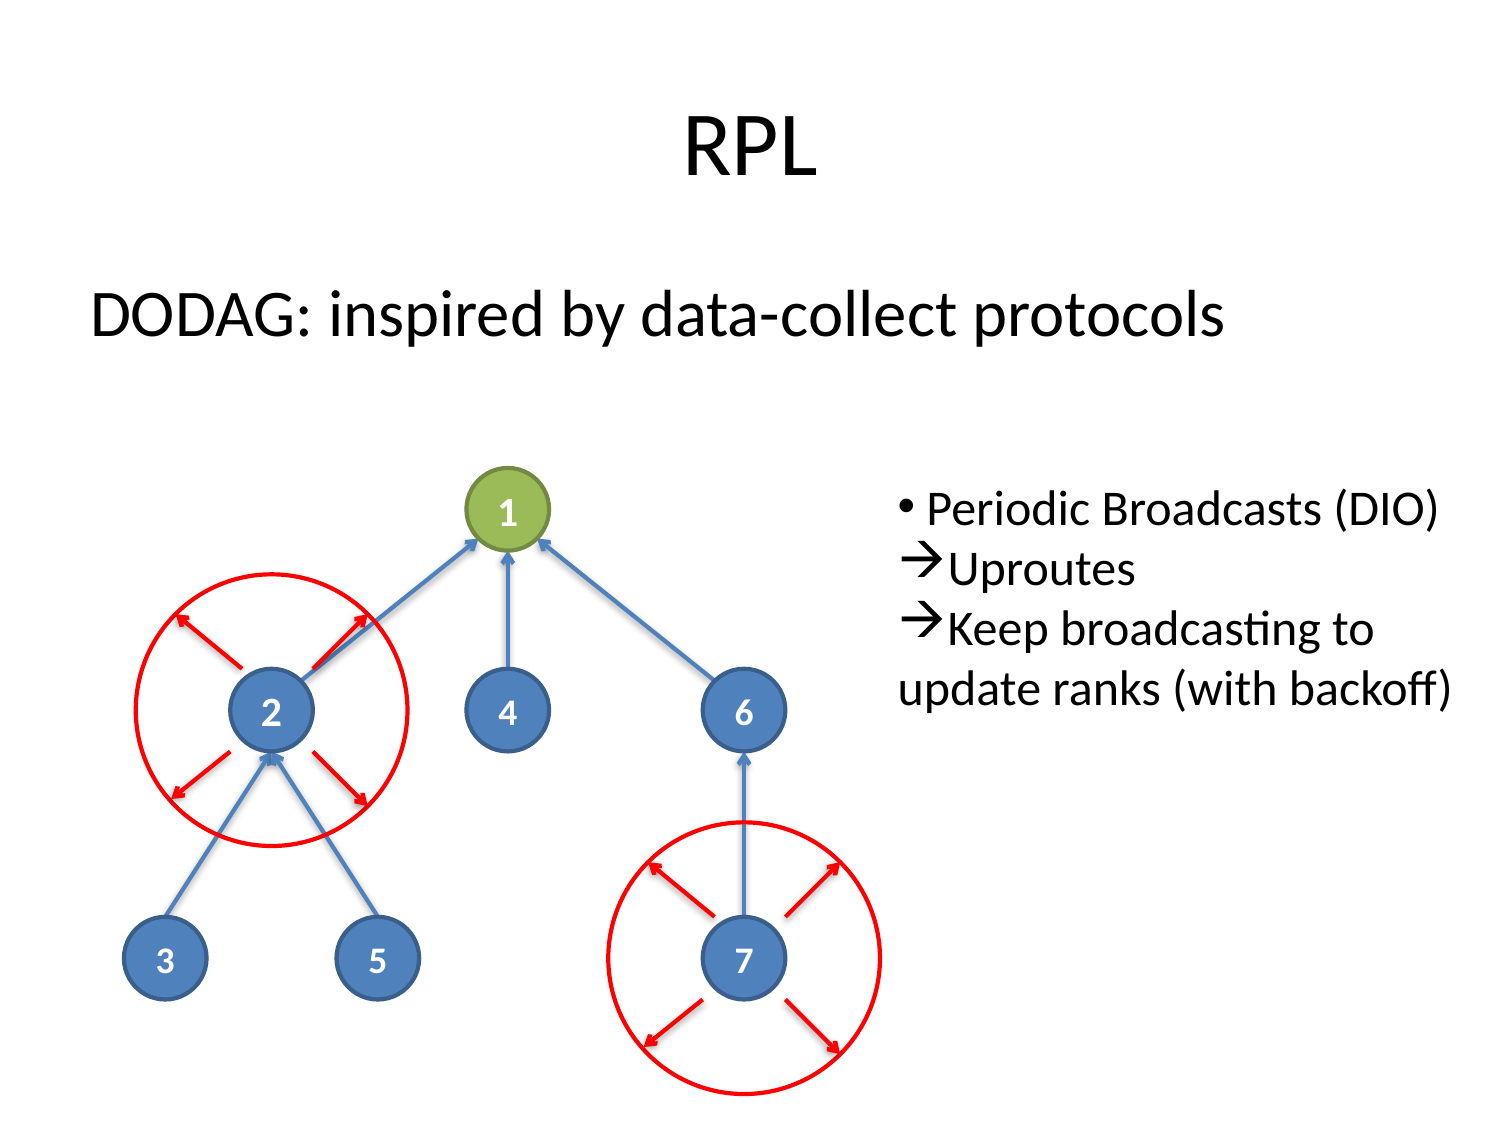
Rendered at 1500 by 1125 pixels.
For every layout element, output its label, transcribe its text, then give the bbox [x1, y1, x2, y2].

text_box [174, 572, 295, 674]
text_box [312, 751, 368, 807]
text_box 3 [121, 915, 209, 1002]
text_box [133, 615, 250, 790]
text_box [643, 999, 703, 1048]
text_box 2 [228, 666, 315, 749]
text_box Periodic Broadcasts (DIO) Uproutes Keep broadcasting to update ranks (with backoff) [882, 467, 1468, 723]
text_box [175, 613, 243, 669]
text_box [647, 861, 715, 917]
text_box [170, 751, 231, 800]
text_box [785, 861, 841, 917]
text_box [300, 538, 479, 682]
text_box [606, 820, 883, 1097]
text_box 7 [700, 914, 788, 1002]
list DODAG: inspired by data-collect protocols [75, 262, 1425, 421]
title RPL [75, 45, 1425, 233]
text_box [536, 538, 716, 682]
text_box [164, 751, 269, 917]
text_box 4 [464, 666, 552, 754]
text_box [312, 613, 368, 669]
text_box 1 [464, 465, 552, 553]
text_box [785, 999, 841, 1055]
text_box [271, 751, 379, 917]
text_box 5 [334, 915, 422, 1002]
text_box 6 [700, 666, 788, 754]
text_box [293, 688, 410, 791]
